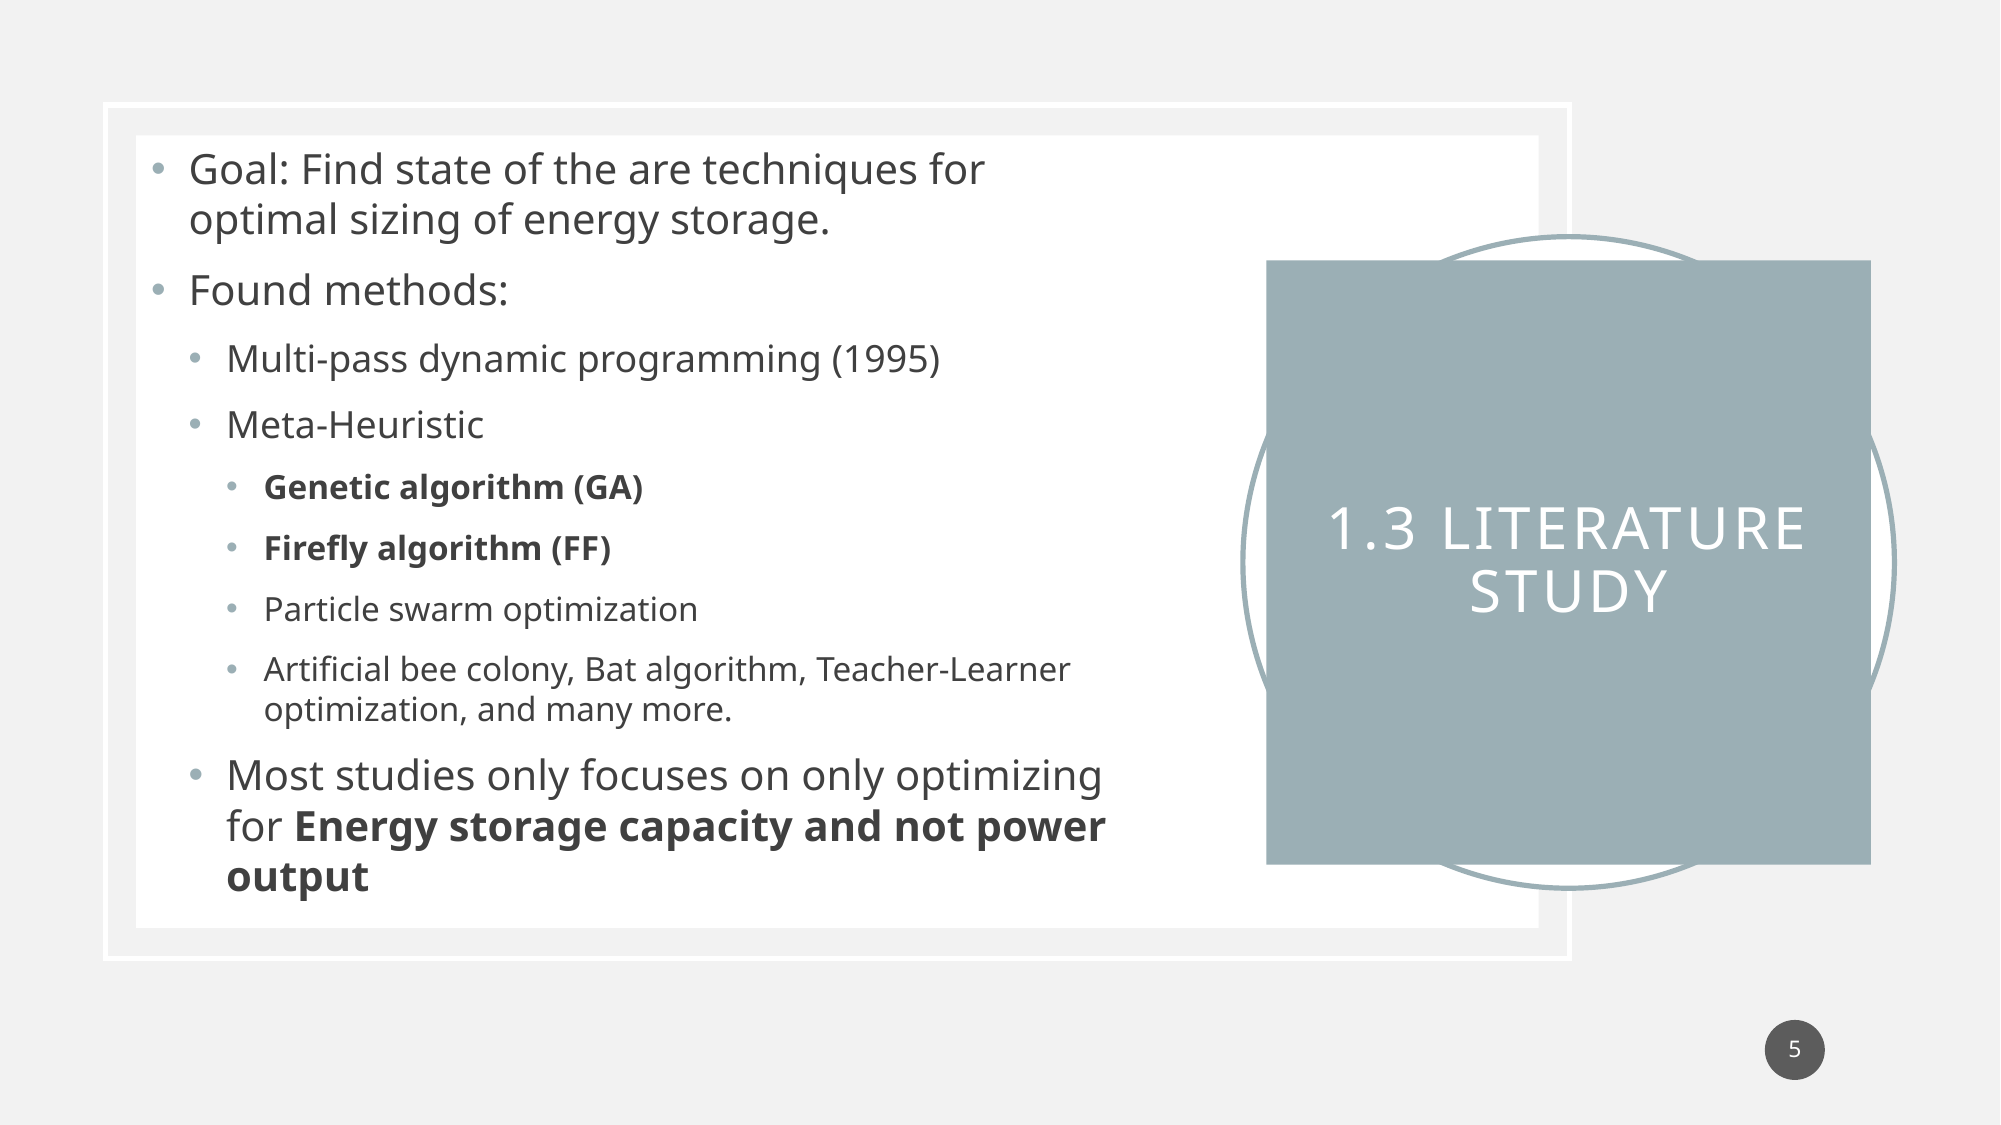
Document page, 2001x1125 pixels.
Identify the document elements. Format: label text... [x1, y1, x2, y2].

title 1.3 Literature study [1264, 258, 1873, 867]
slide_number 5 [1764, 1019, 1825, 1080]
text_box [1449, 235, 1688, 258]
text_box [104, 104, 1570, 959]
text_box [1241, 444, 1264, 681]
text_box [1873, 443, 1896, 682]
list Goal: Find state of the are techniques for optimal sizing of energy storage. Found methods: Multi-pass dynamic programming (1995) Meta-Heuristic Genetic algorithm (GA) Firefly algorithm (FF) Particle swarm optimization Artificial bee colony, Bat algorithm, Teacher-Learner optimization, and many more. Most studies only focuses on only optimizing for Energy storage capacity and not power output [136, 135, 1160, 928]
text_box [135, 134, 1540, 929]
text_box [1450, 867, 1688, 890]
